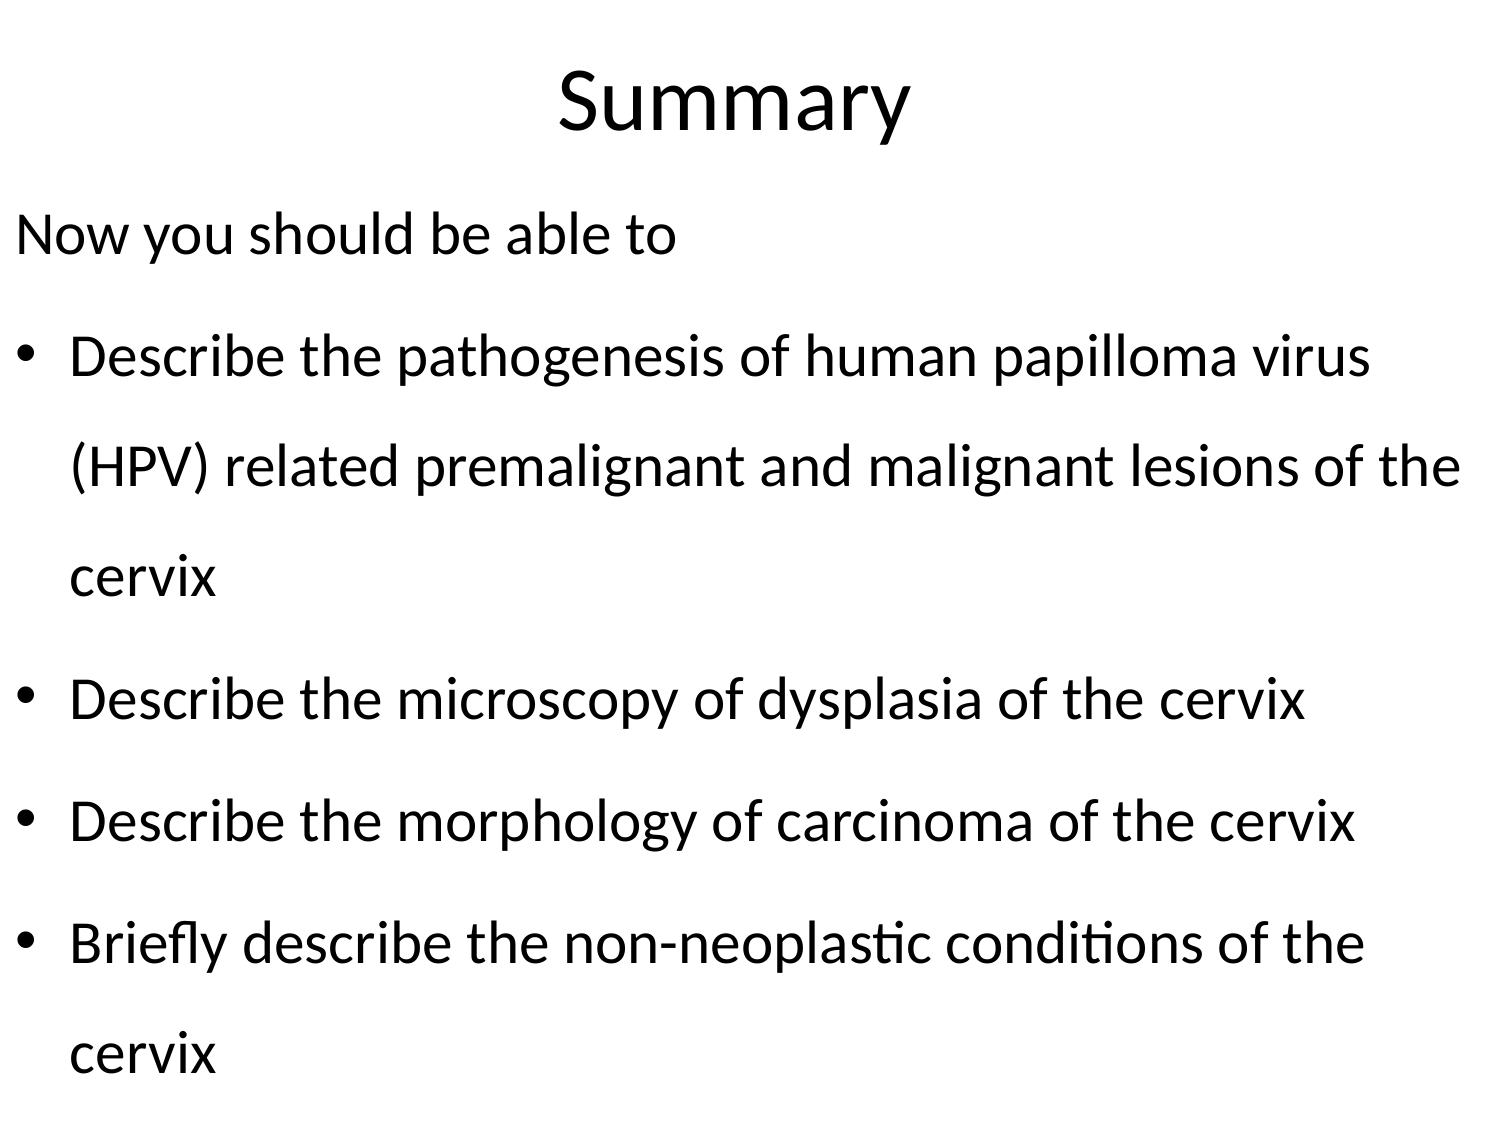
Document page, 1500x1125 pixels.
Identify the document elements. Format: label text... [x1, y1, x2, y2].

title Summary [70, 0, 1421, 149]
list Now you should be able to Describe the pathogenesis of human papilloma virus (HPV) related premalignant and malignant lesions of the cervix Describe the microscopy of dysplasia of the cervix Describe the morphology of carcinoma of the cervix Briefly describe the non-neoplastic conditions of the cervix [0, 149, 1500, 1099]
